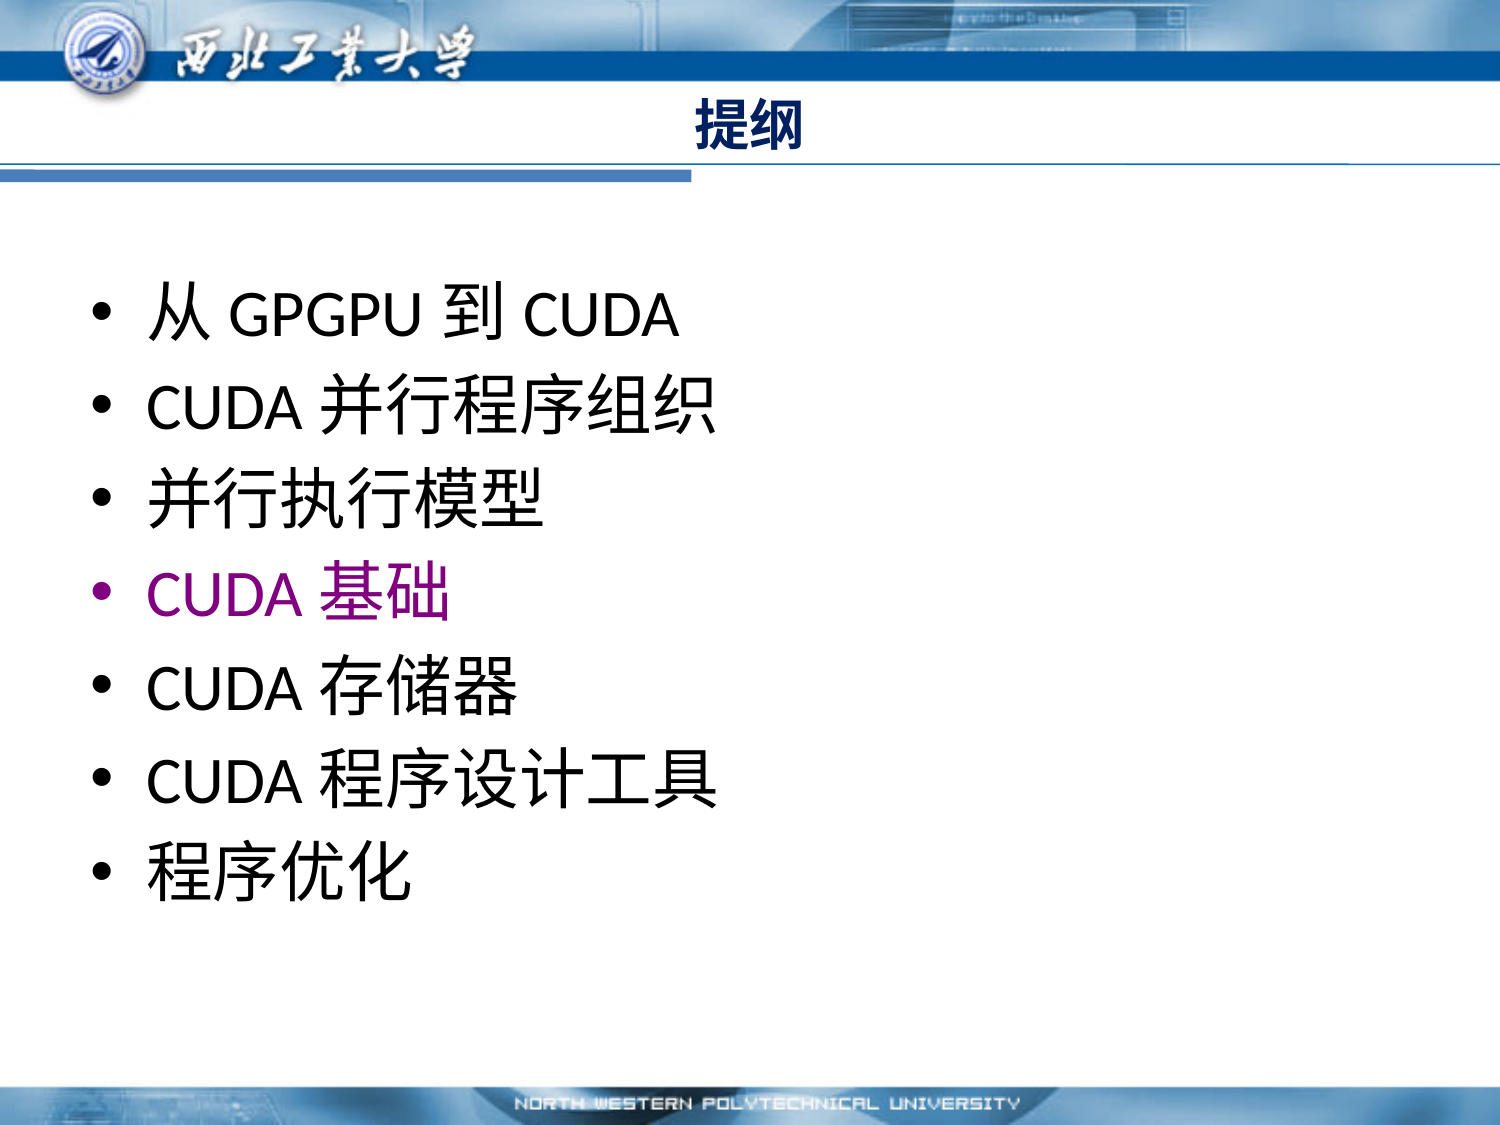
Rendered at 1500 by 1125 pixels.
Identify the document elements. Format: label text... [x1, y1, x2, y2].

picture [0, 0, 1500, 163]
title 提纲 [35, 82, 1465, 164]
list 从GPGPU到CUDA CUDA并行程序组织 并行执行模型 CUDA基础 CUDA存储器 CUDA程序设计工具 程序优化 [75, 262, 1425, 1005]
picture [0, 165, 1500, 1125]
